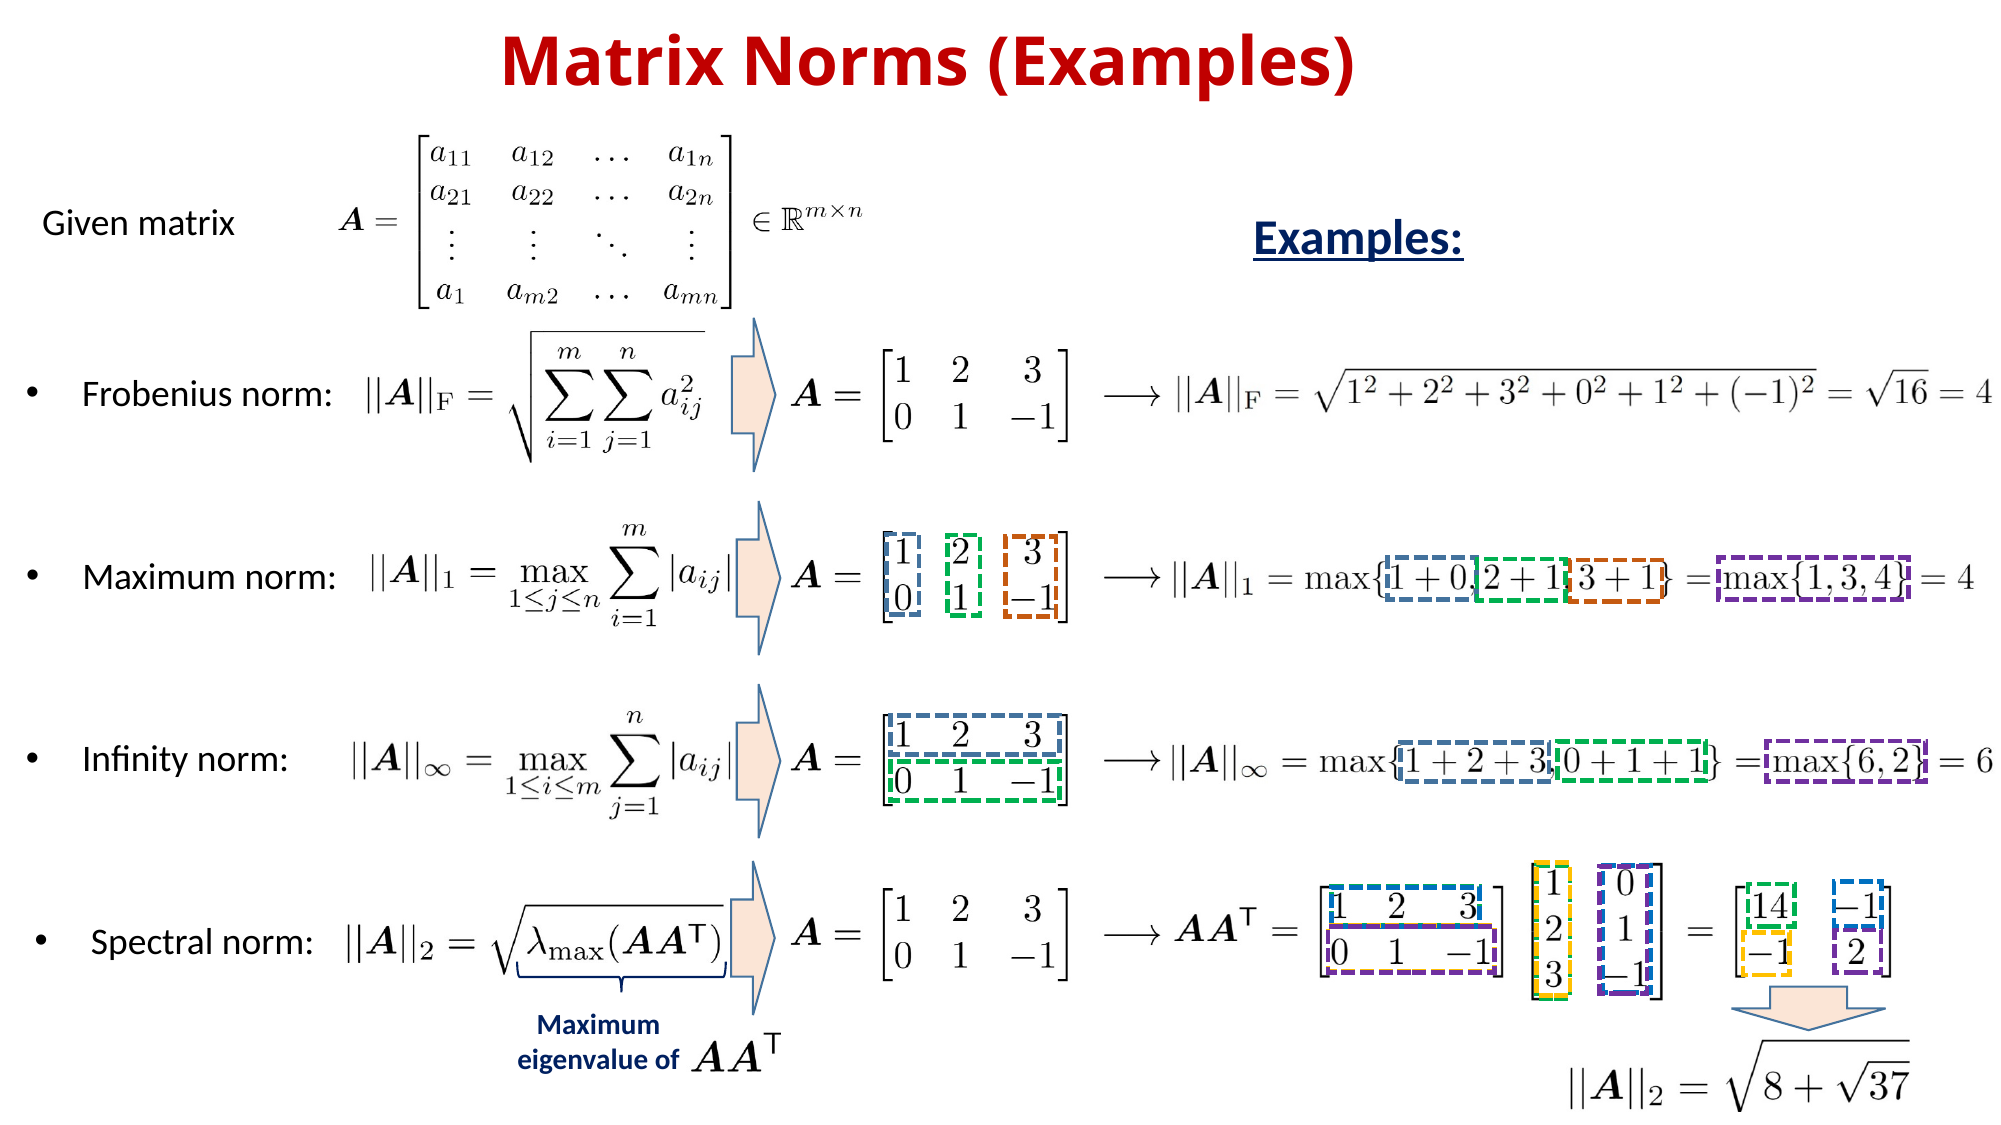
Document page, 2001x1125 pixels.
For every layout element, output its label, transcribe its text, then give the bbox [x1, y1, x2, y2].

picture [1171, 862, 1892, 1001]
text_box Infinity norm: [11, 727, 322, 787]
picture [787, 524, 1163, 625]
picture [365, 329, 706, 465]
text_box Matrix Norms (Examples) [56, 19, 1782, 109]
picture [787, 342, 1163, 444]
text_box [735, 683, 782, 839]
picture [1172, 361, 1996, 417]
picture [787, 881, 1163, 983]
text_box [735, 500, 782, 656]
text_box Spectral norm: [19, 909, 345, 970]
text_box Frobenius norm: [11, 361, 365, 422]
picture [1566, 1035, 1912, 1112]
text_box Maximum norm: [11, 544, 367, 605]
text_box [518, 976, 725, 993]
text_box Examples: [1238, 197, 1479, 272]
text_box Maximum eigenvalue of [502, 997, 695, 1083]
text_box [730, 317, 777, 473]
picture [686, 1030, 781, 1072]
text_box [1731, 1001, 1886, 1032]
picture [1171, 557, 1976, 600]
text_box [730, 860, 776, 1016]
picture [345, 902, 726, 976]
text_box Given matrix [27, 191, 251, 251]
picture [1169, 741, 1996, 784]
picture [787, 707, 1163, 808]
picture [367, 520, 732, 629]
picture [350, 708, 732, 821]
picture [332, 133, 864, 310]
